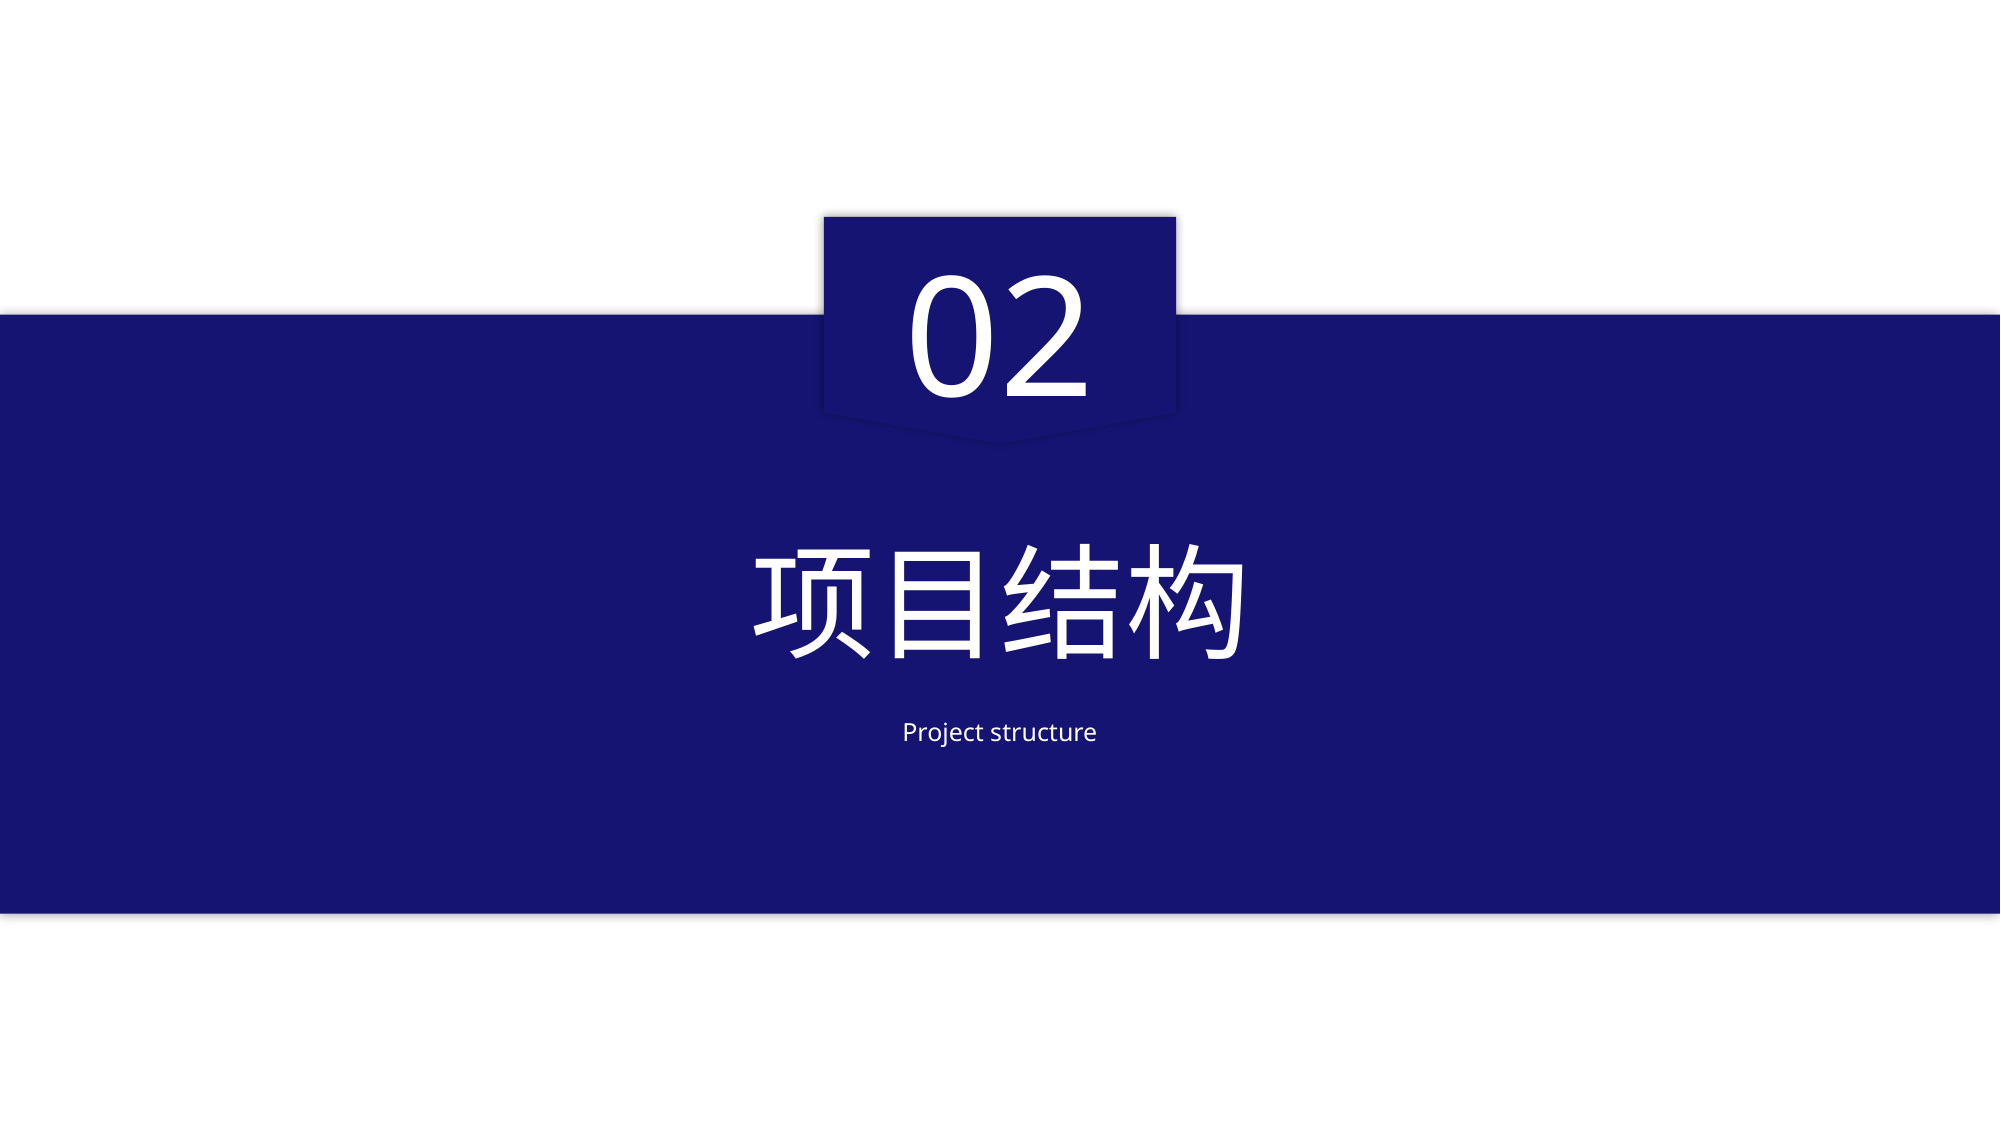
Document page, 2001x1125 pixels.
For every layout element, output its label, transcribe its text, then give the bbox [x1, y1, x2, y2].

text_box Project structure [310, 703, 1690, 754]
text_box 项目结构 [735, 517, 1265, 683]
text_box 02 [823, 216, 1177, 445]
text_box [0, 314, 2000, 915]
